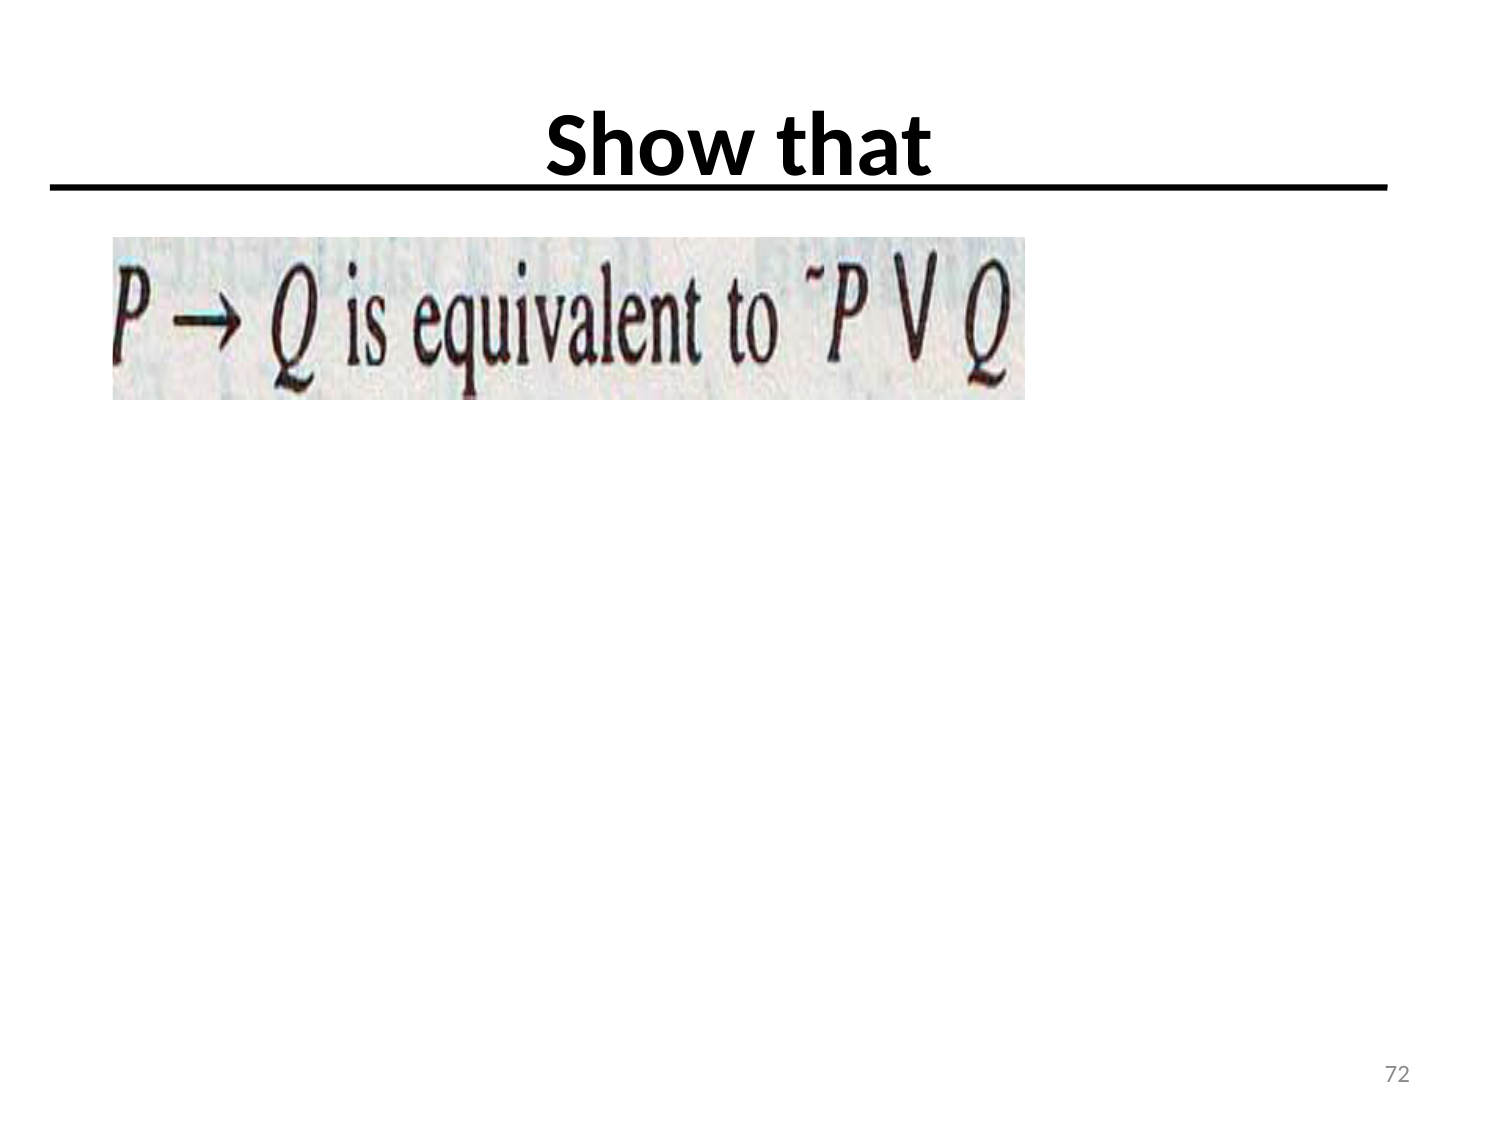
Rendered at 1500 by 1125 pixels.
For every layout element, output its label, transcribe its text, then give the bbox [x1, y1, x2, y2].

title Show that [75, 45, 1425, 233]
slide_number 72 [1074, 1042, 1425, 1103]
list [112, 237, 1026, 401]
